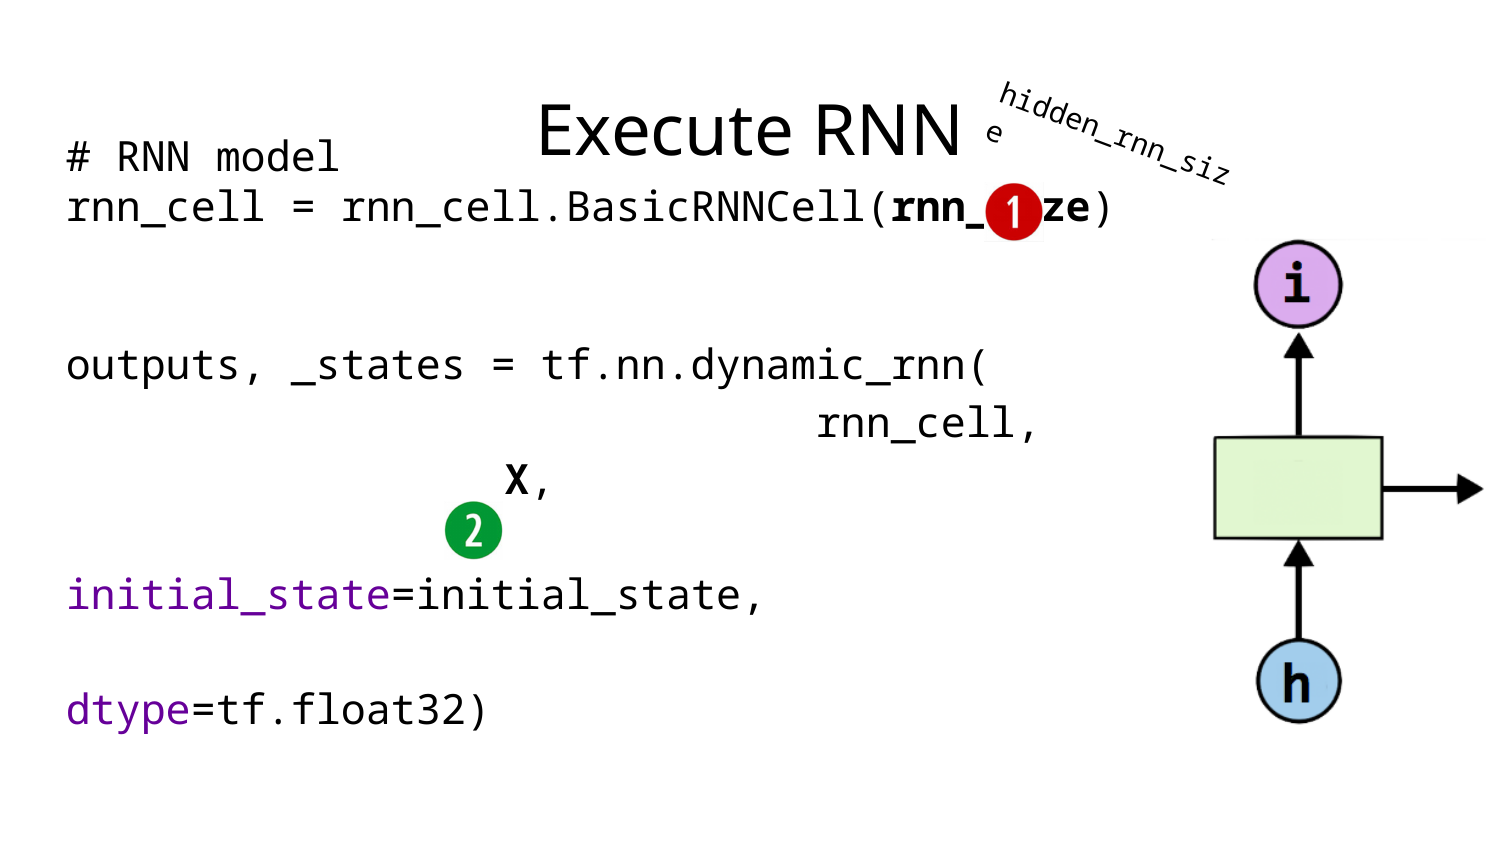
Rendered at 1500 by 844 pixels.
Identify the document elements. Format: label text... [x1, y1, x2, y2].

picture [444, 501, 504, 561]
picture [984, 182, 1044, 242]
picture [1179, 188, 1486, 750]
title Execute RNN [0, 21, 1500, 233]
text_box # RNN model rnn_cell = rnn_cell.BasicRNNCell(rnn_size) outputs, _states = tf.nn.dynamic_rnn( rnn_cell, X, initial_state=initial_state, dtype=tf.float32) [61, 223, 1174, 740]
text_box hidden_rnn_size [960, 46, 1261, 237]
